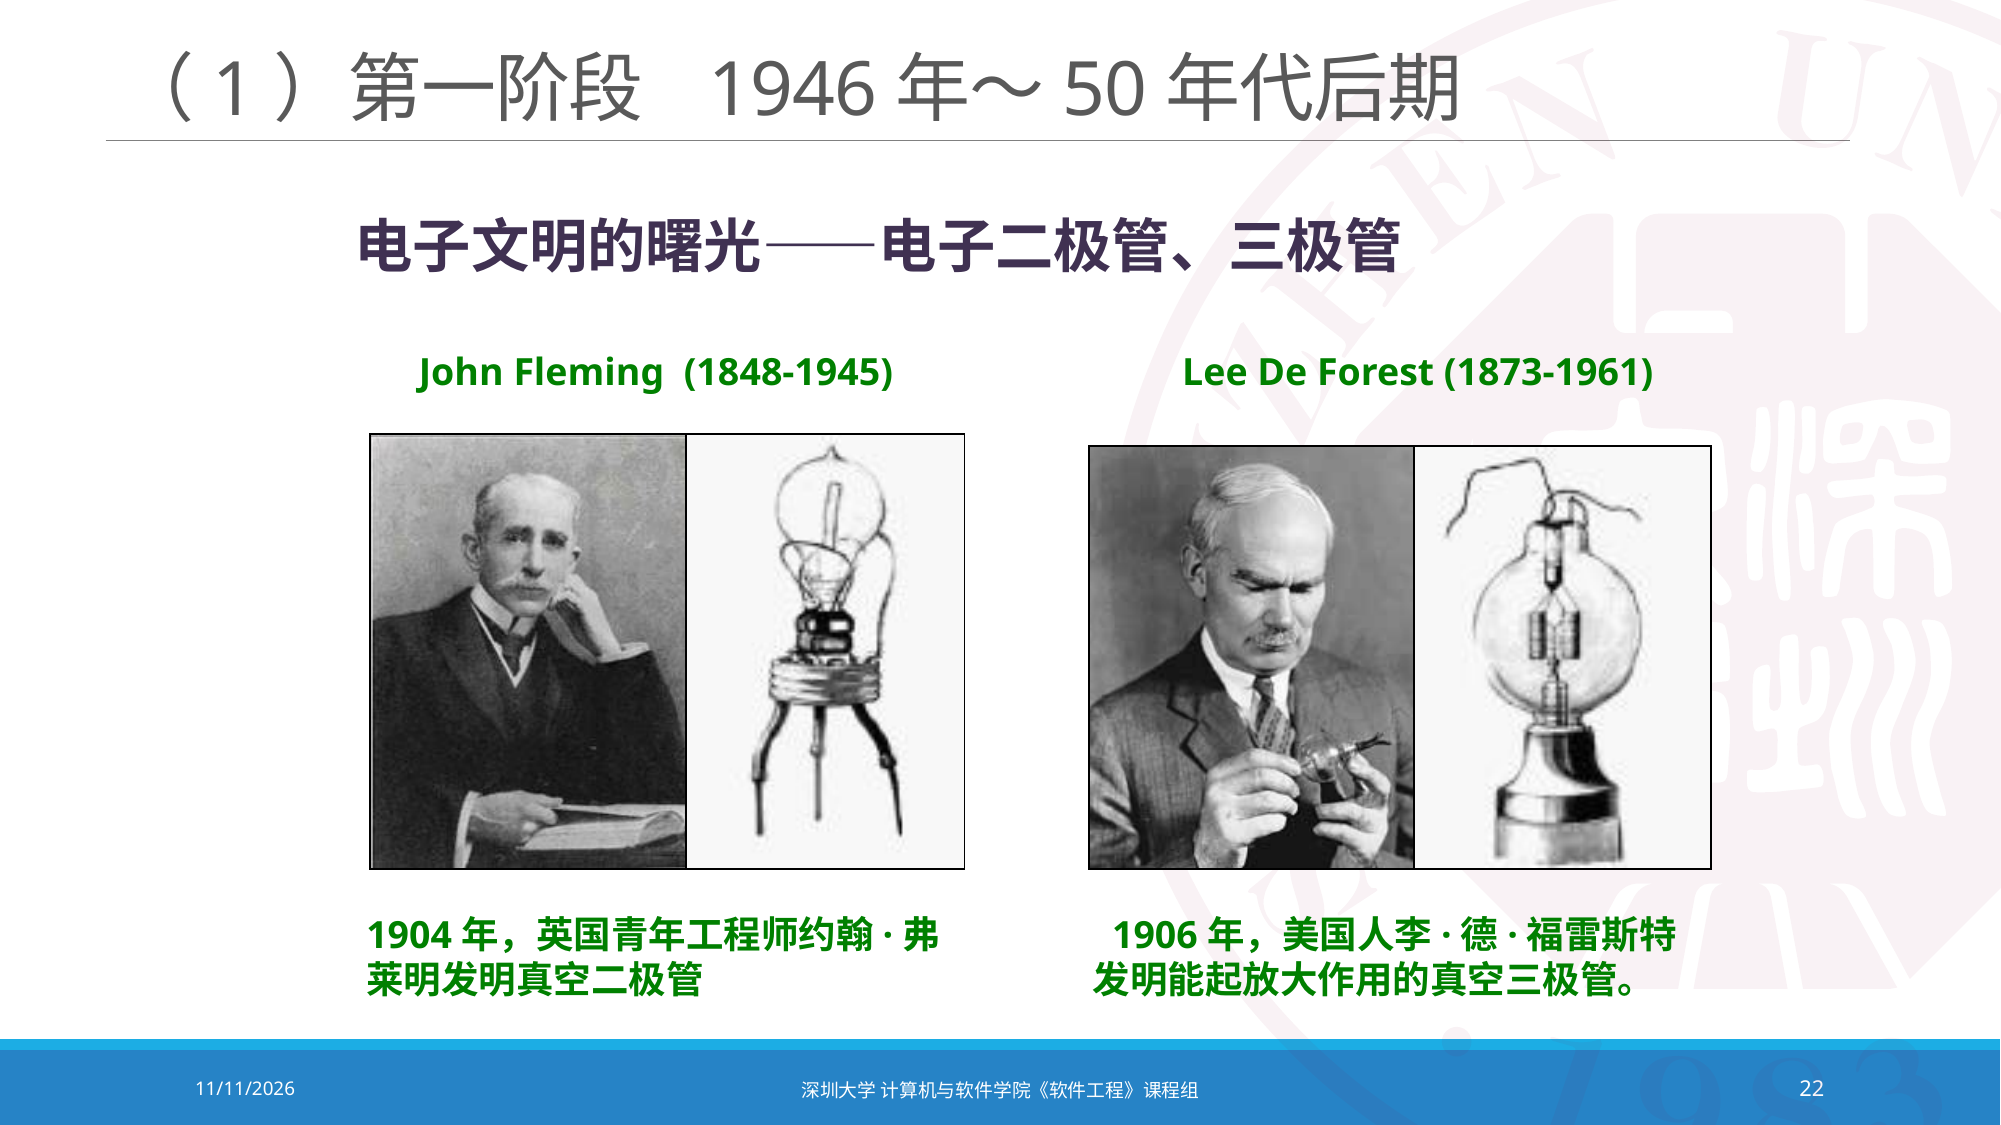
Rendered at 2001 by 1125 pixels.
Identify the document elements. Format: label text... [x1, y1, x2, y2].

footer 深圳大学 计算机与软件学院《软件工程》课程组 [604, 1059, 1396, 1120]
text_box 电子文明的曙光——电子二极管、三极管 [339, 188, 1817, 282]
text_box John Fleming (1848-1945) [351, 340, 961, 401]
picture [370, 434, 965, 869]
picture [1089, 445, 1711, 869]
title （1）第一阶段 1946年～50年代后期 [104, 0, 1856, 139]
text_box 1904年，英国青年工程师约翰·弗莱明发明真空二极管 [351, 903, 985, 1009]
slide_number 22 [1624, 1059, 1840, 1120]
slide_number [180, 1059, 586, 1120]
text_box 1906年，美国人李·德·福雷斯特 发明能起放大作用的真空三极管。 [1078, 903, 1711, 1009]
text_box Lee De Forest (1873-1961) [1113, 340, 1723, 401]
